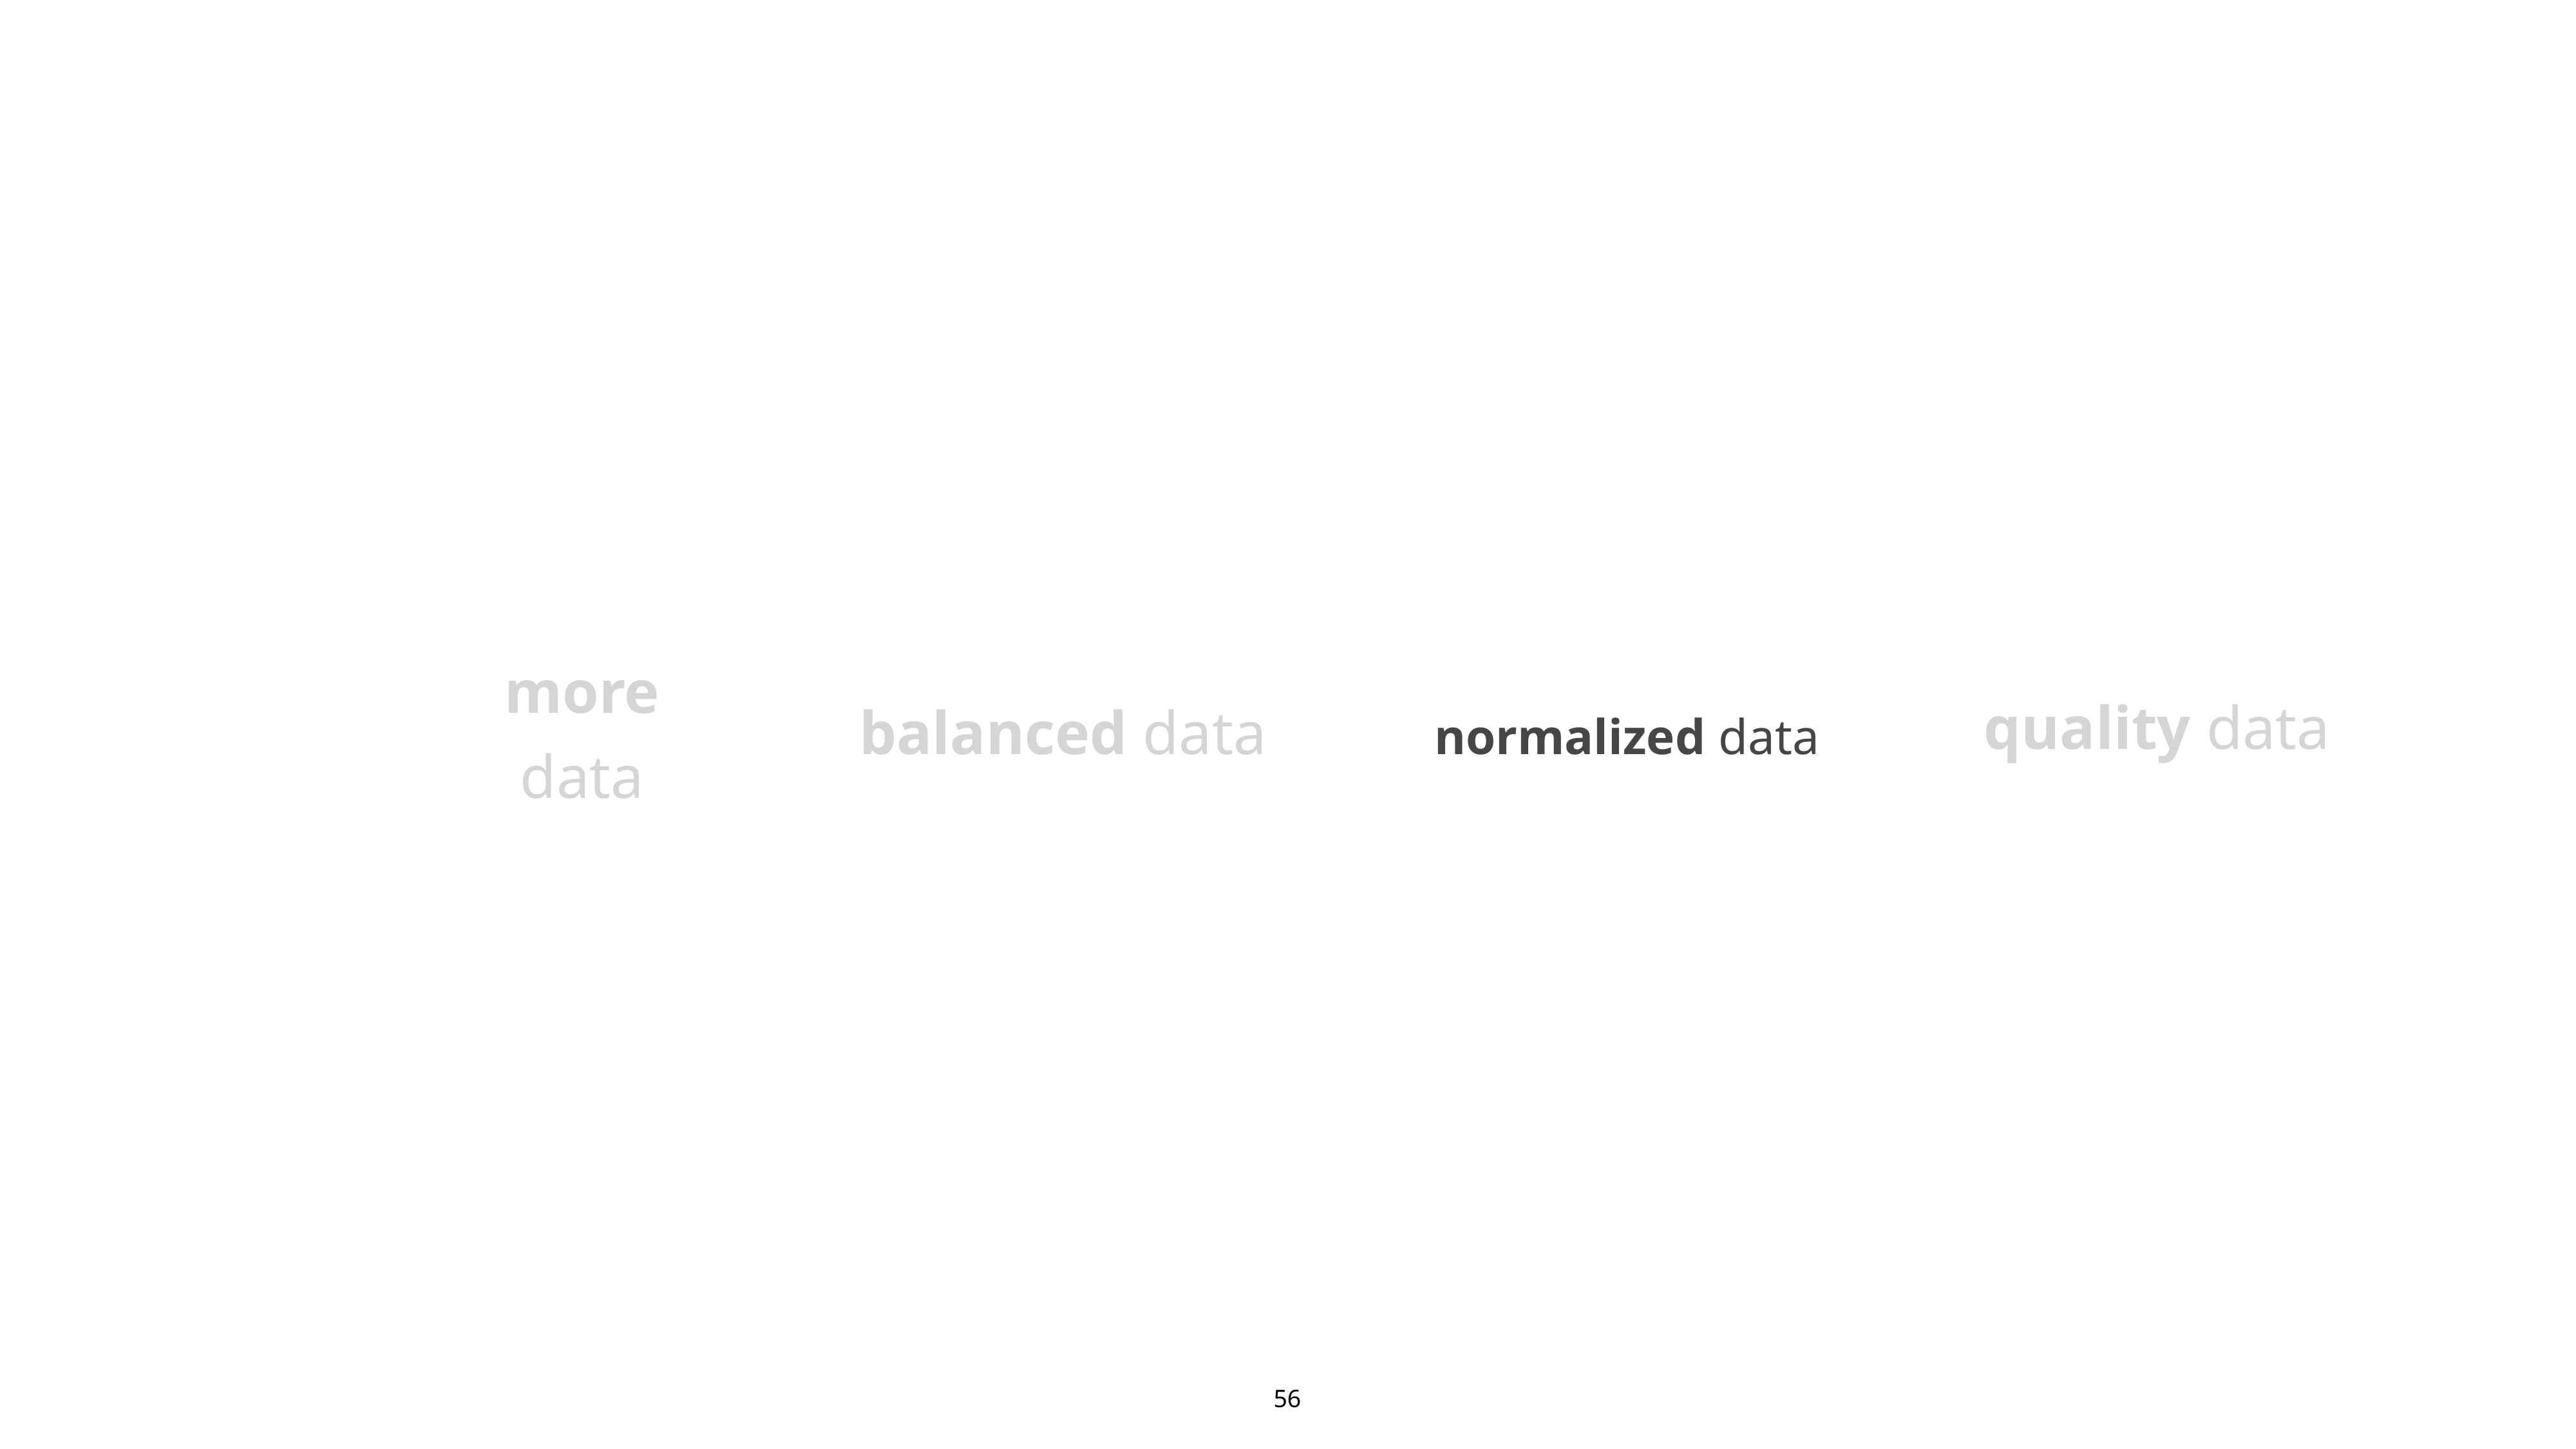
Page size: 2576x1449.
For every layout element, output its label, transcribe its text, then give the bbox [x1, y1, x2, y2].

text_box normalized data [1395, 688, 1859, 770]
text_box more data [433, 634, 732, 815]
text_box quality data [1974, 671, 2342, 766]
text_box balanced data [846, 676, 1280, 772]
slide_number 56 [1267, 570, 1307, 1422]
